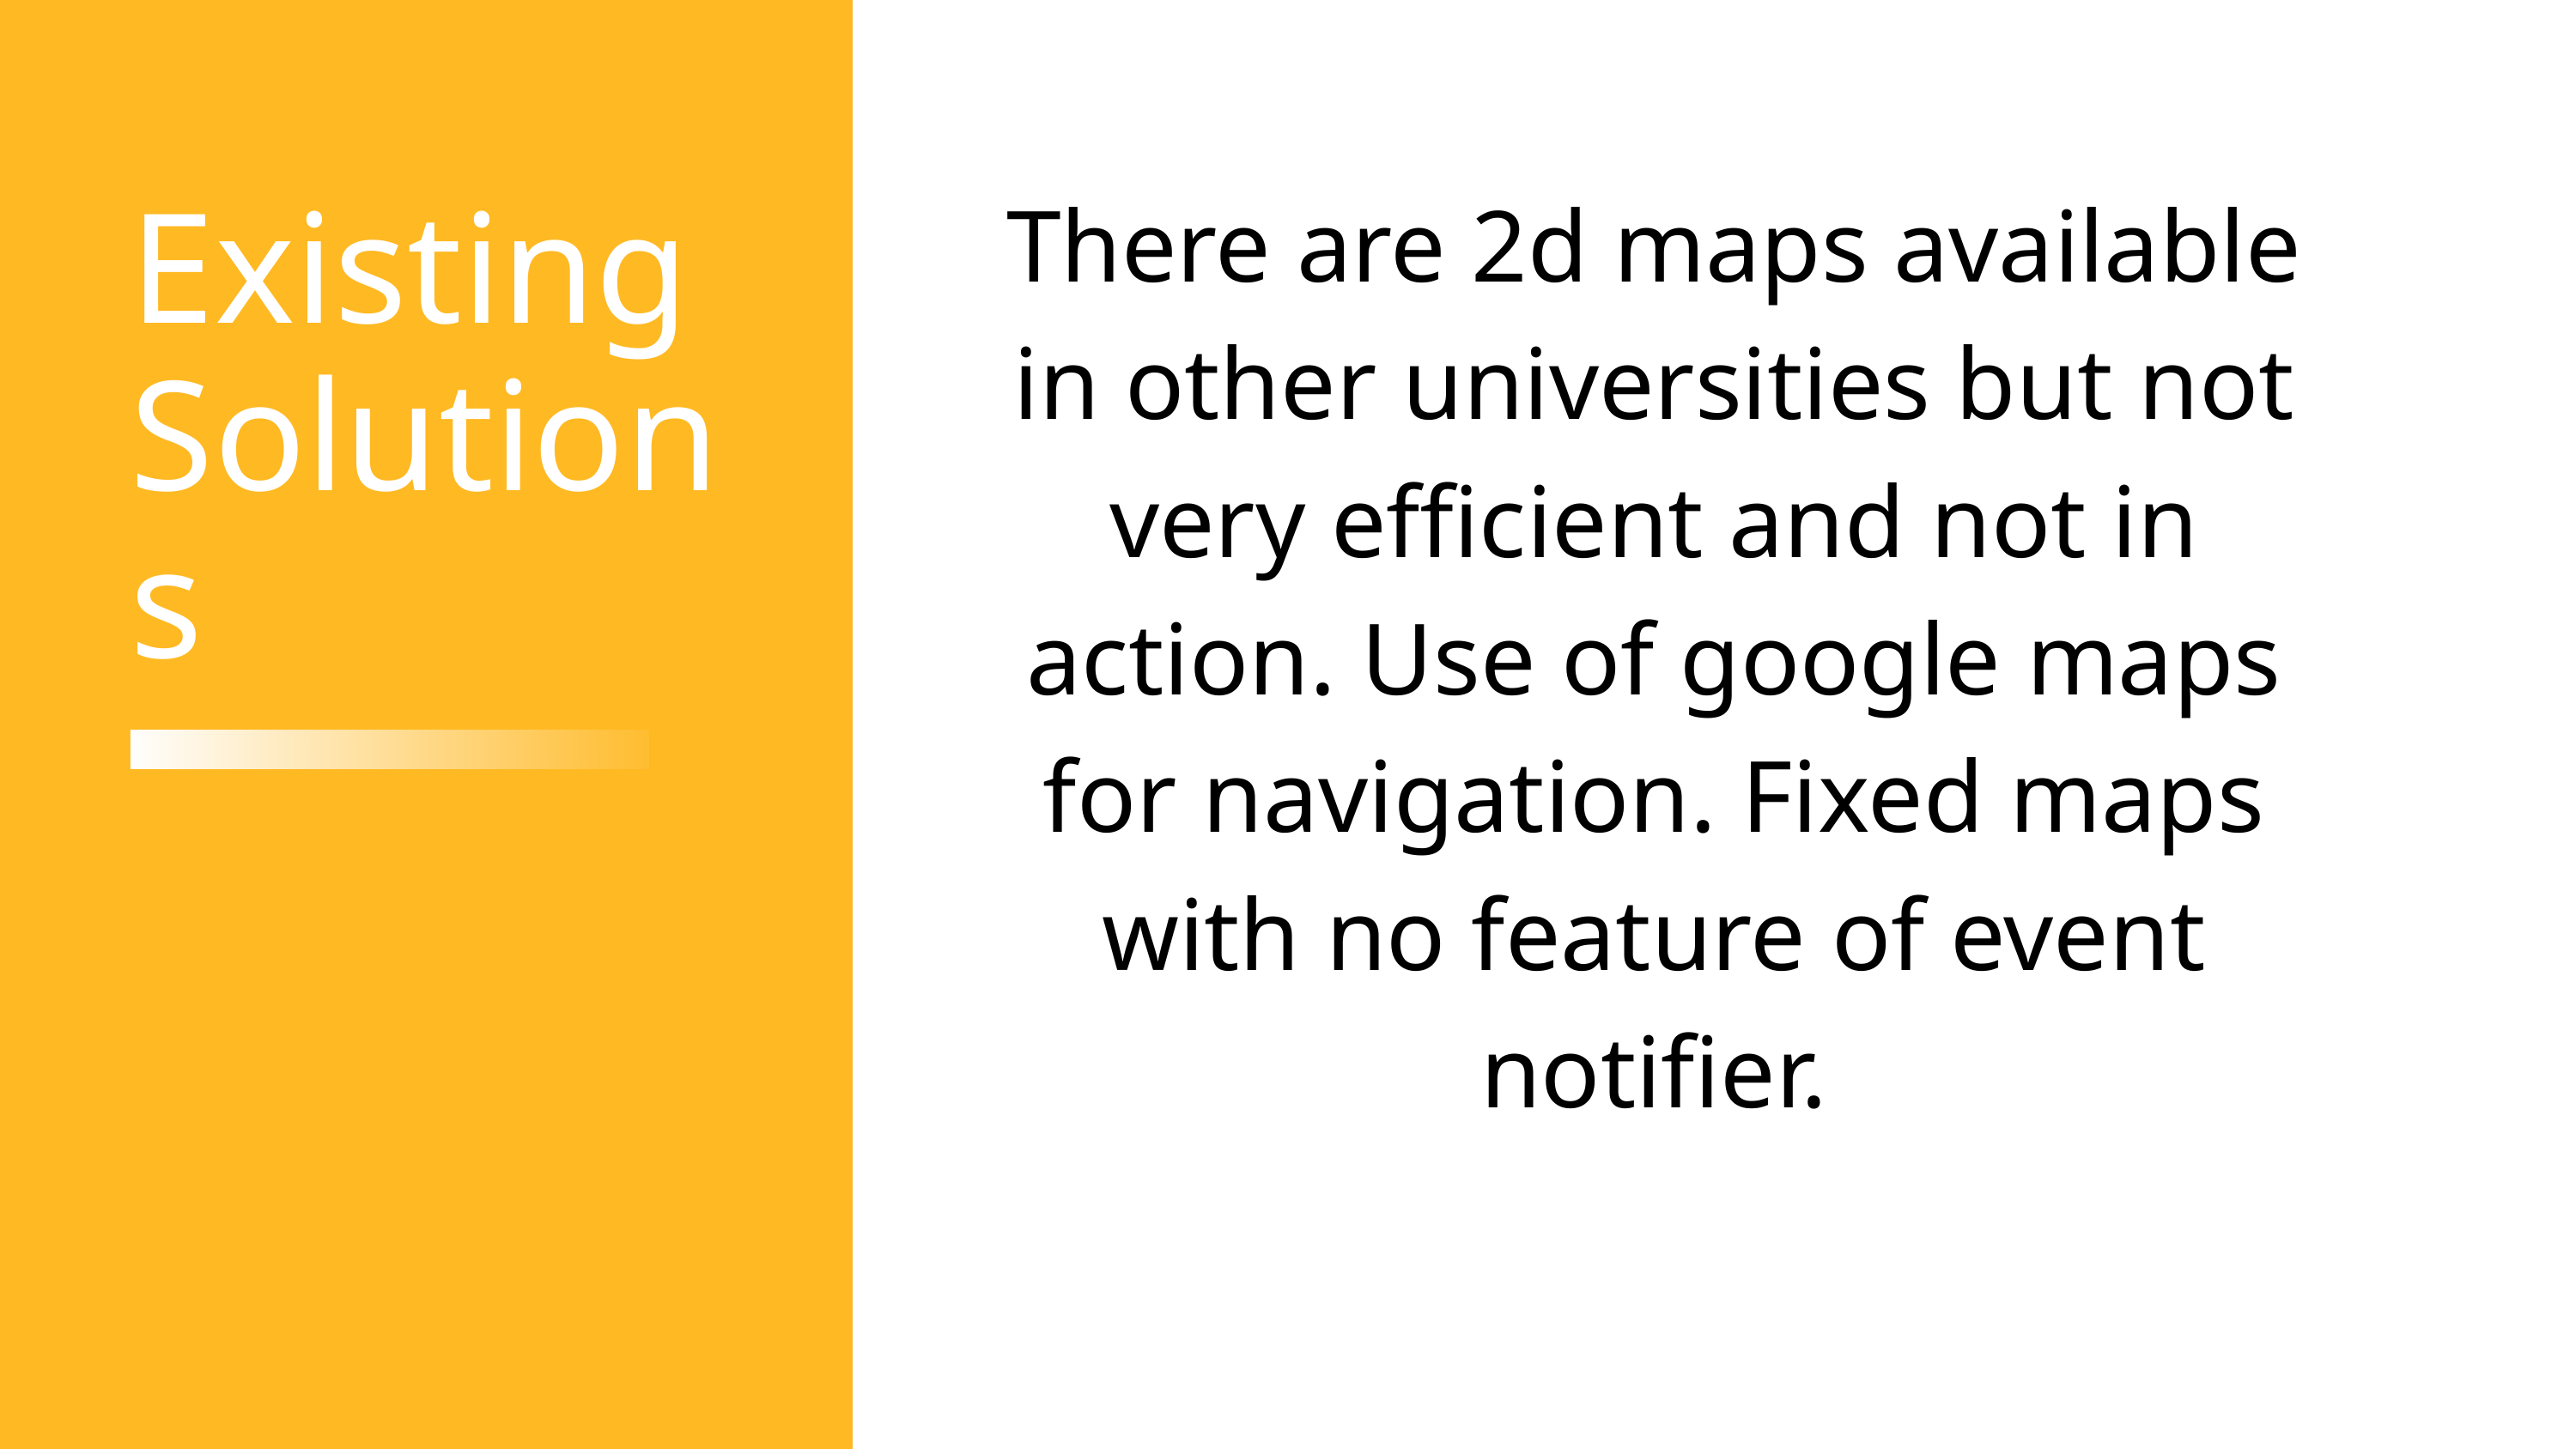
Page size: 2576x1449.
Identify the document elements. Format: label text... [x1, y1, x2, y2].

text_box [0, 0, 853, 1449]
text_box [130, 178, 723, 769]
text_box There are 2d maps available in other universities but not very efficient and not in action. Use of google maps for navigation. Fixed maps with no feature of event notifier. [961, 163, 2348, 1128]
